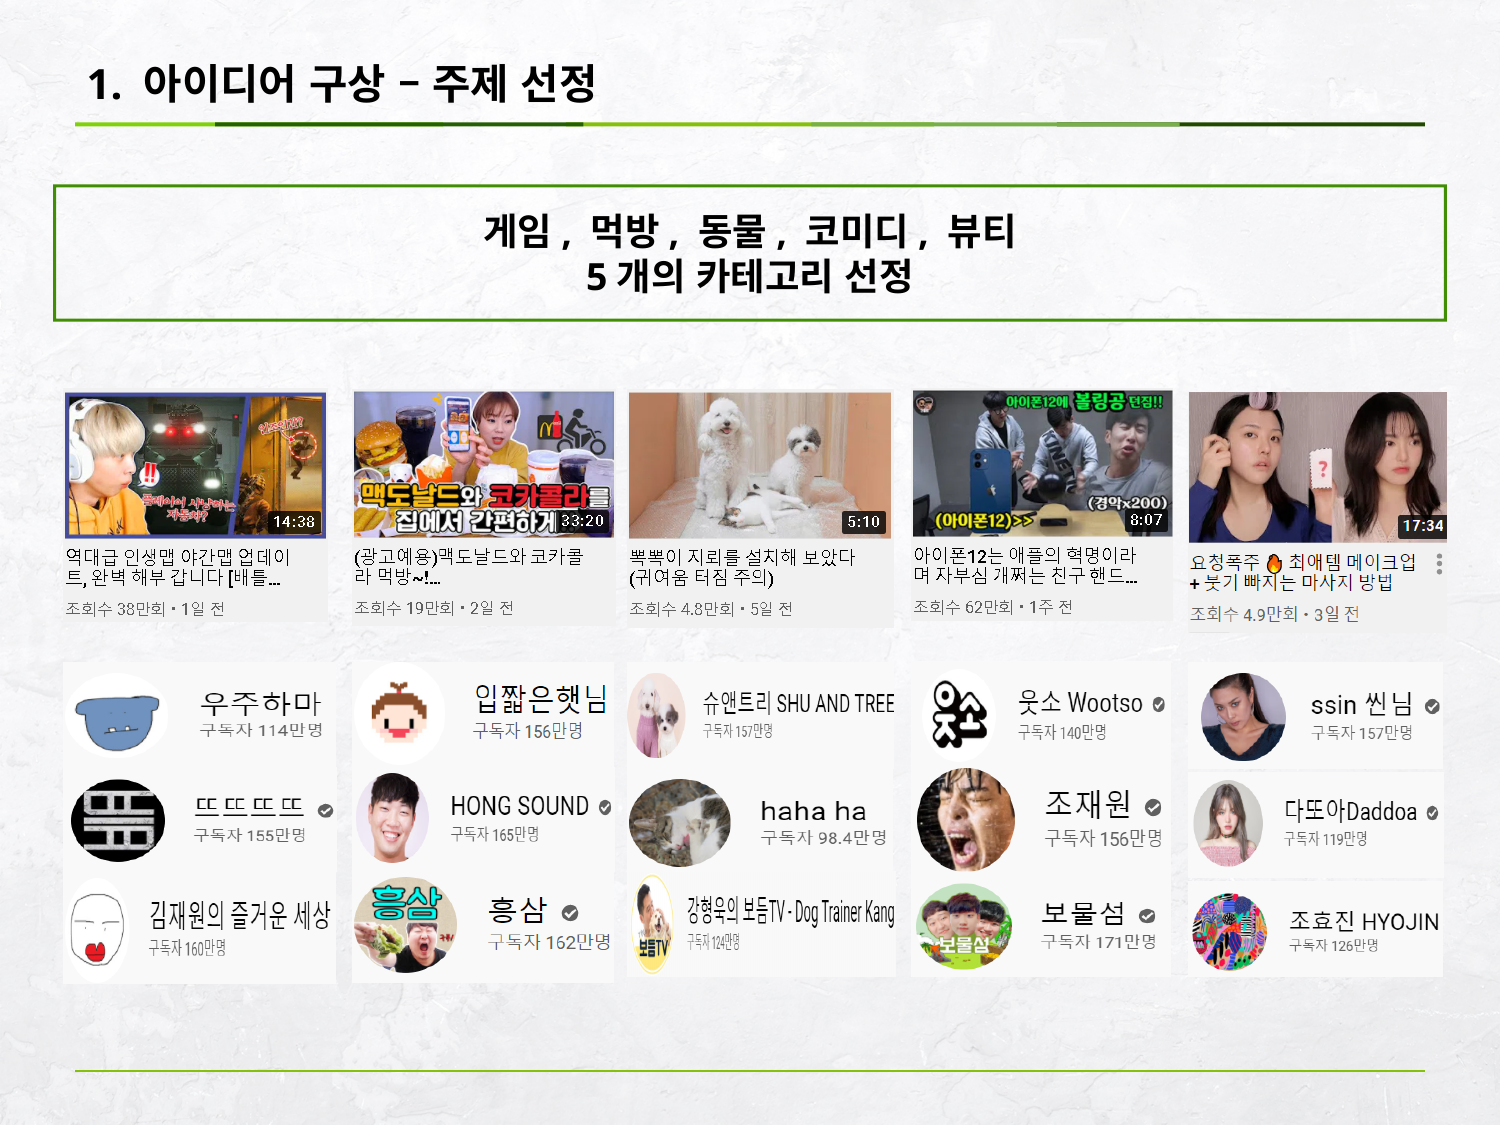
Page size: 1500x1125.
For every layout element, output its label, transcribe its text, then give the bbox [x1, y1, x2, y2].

picture [0, 0, 1500, 1125]
title 1. 아이디어 구상 – 주제 선정 [71, 42, 1444, 123]
text_box 게임, 먹방, 동물, 코미디, 뷰티 5개의 카테고리 선정 [51, 182, 1449, 324]
